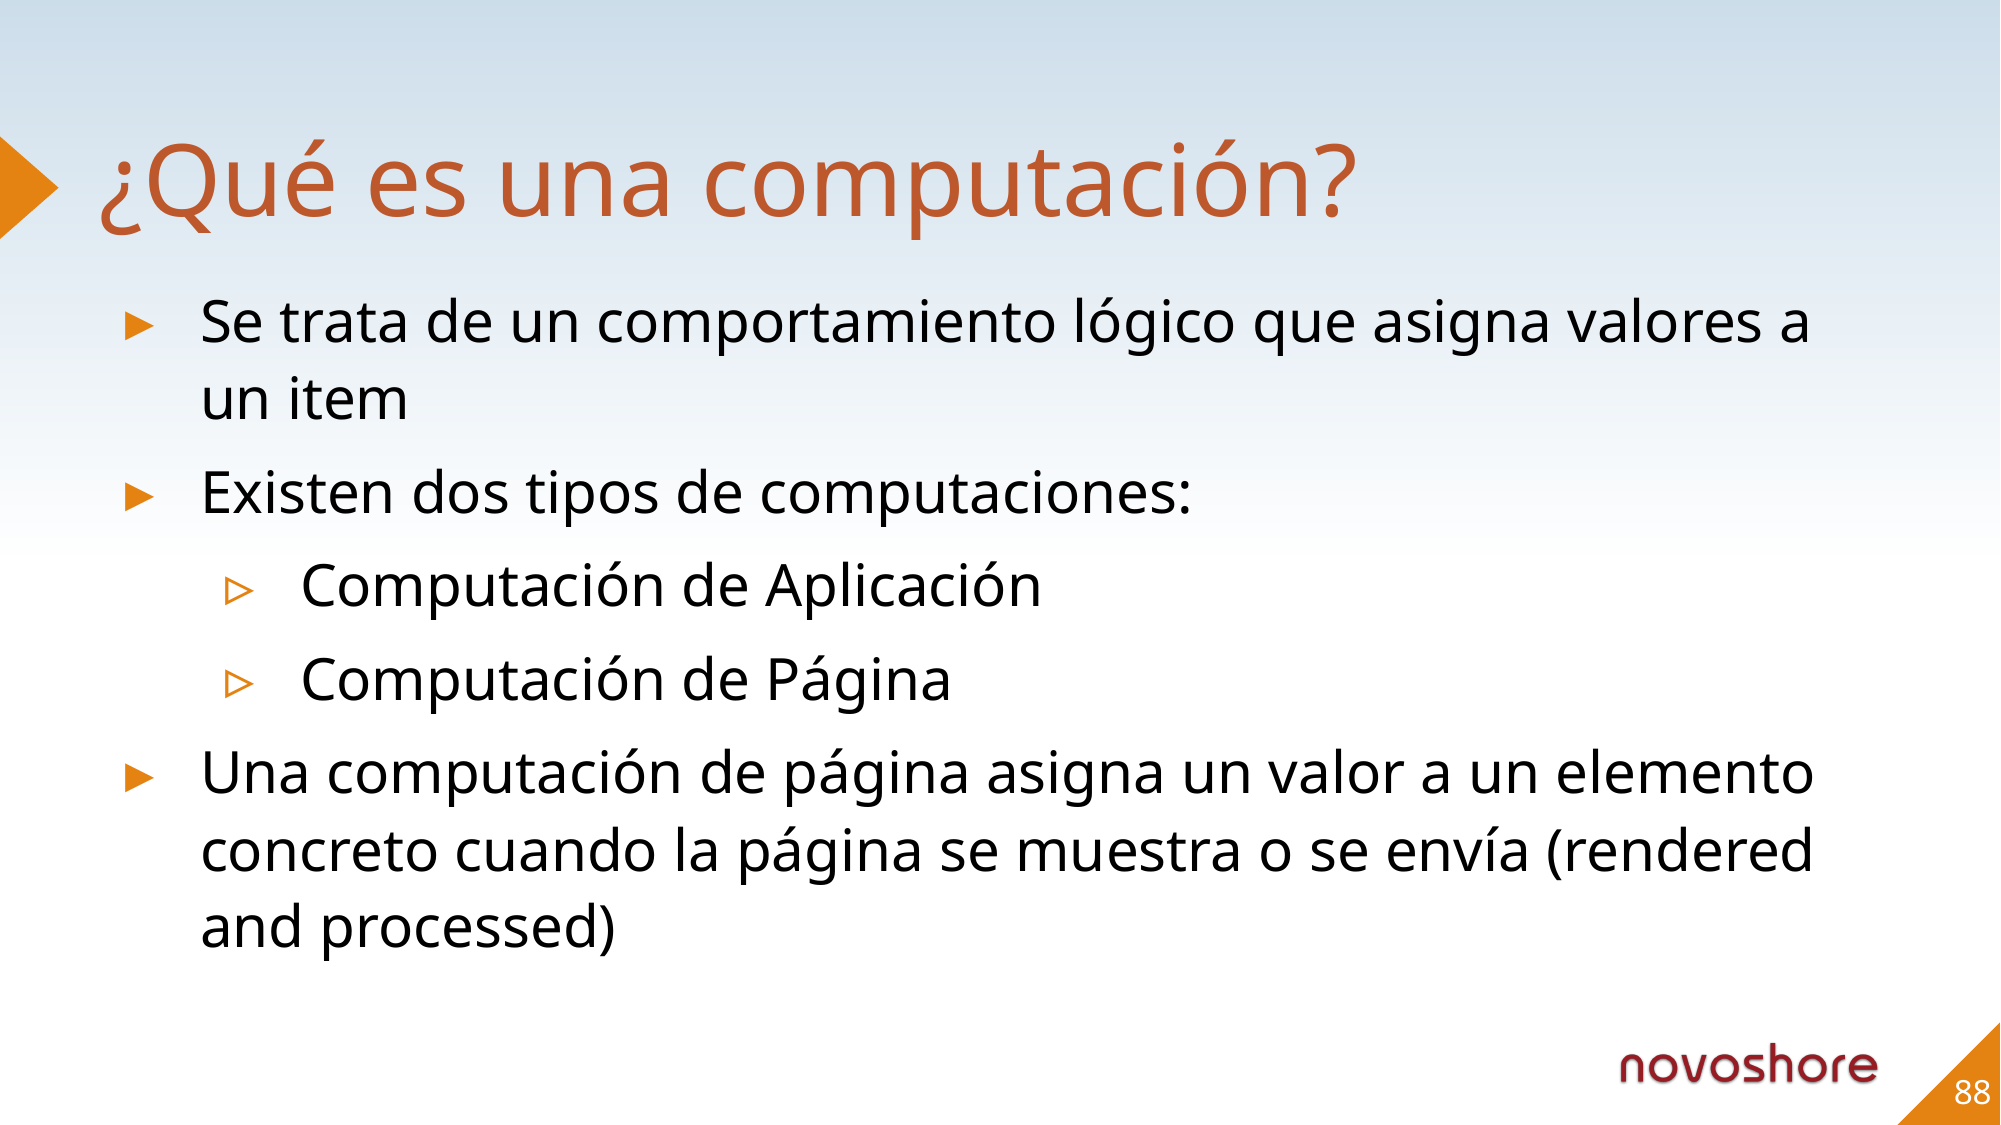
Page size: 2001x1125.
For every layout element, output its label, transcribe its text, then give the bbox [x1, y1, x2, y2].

slide_number 88 [1891, 1014, 1992, 1117]
picture [1617, 1034, 1881, 1097]
list Se trata de un comportamiento lógico que asigna valores a un item Existen dos tipos de computaciones: Computación de Aplicación Computación de Página Una computación de página asigna un valor a un elemento concreto cuando la página se muestra o se envía (rendered and processed) [99, 277, 1896, 1016]
title ¿Qué es una computación? [99, 113, 1896, 262]
